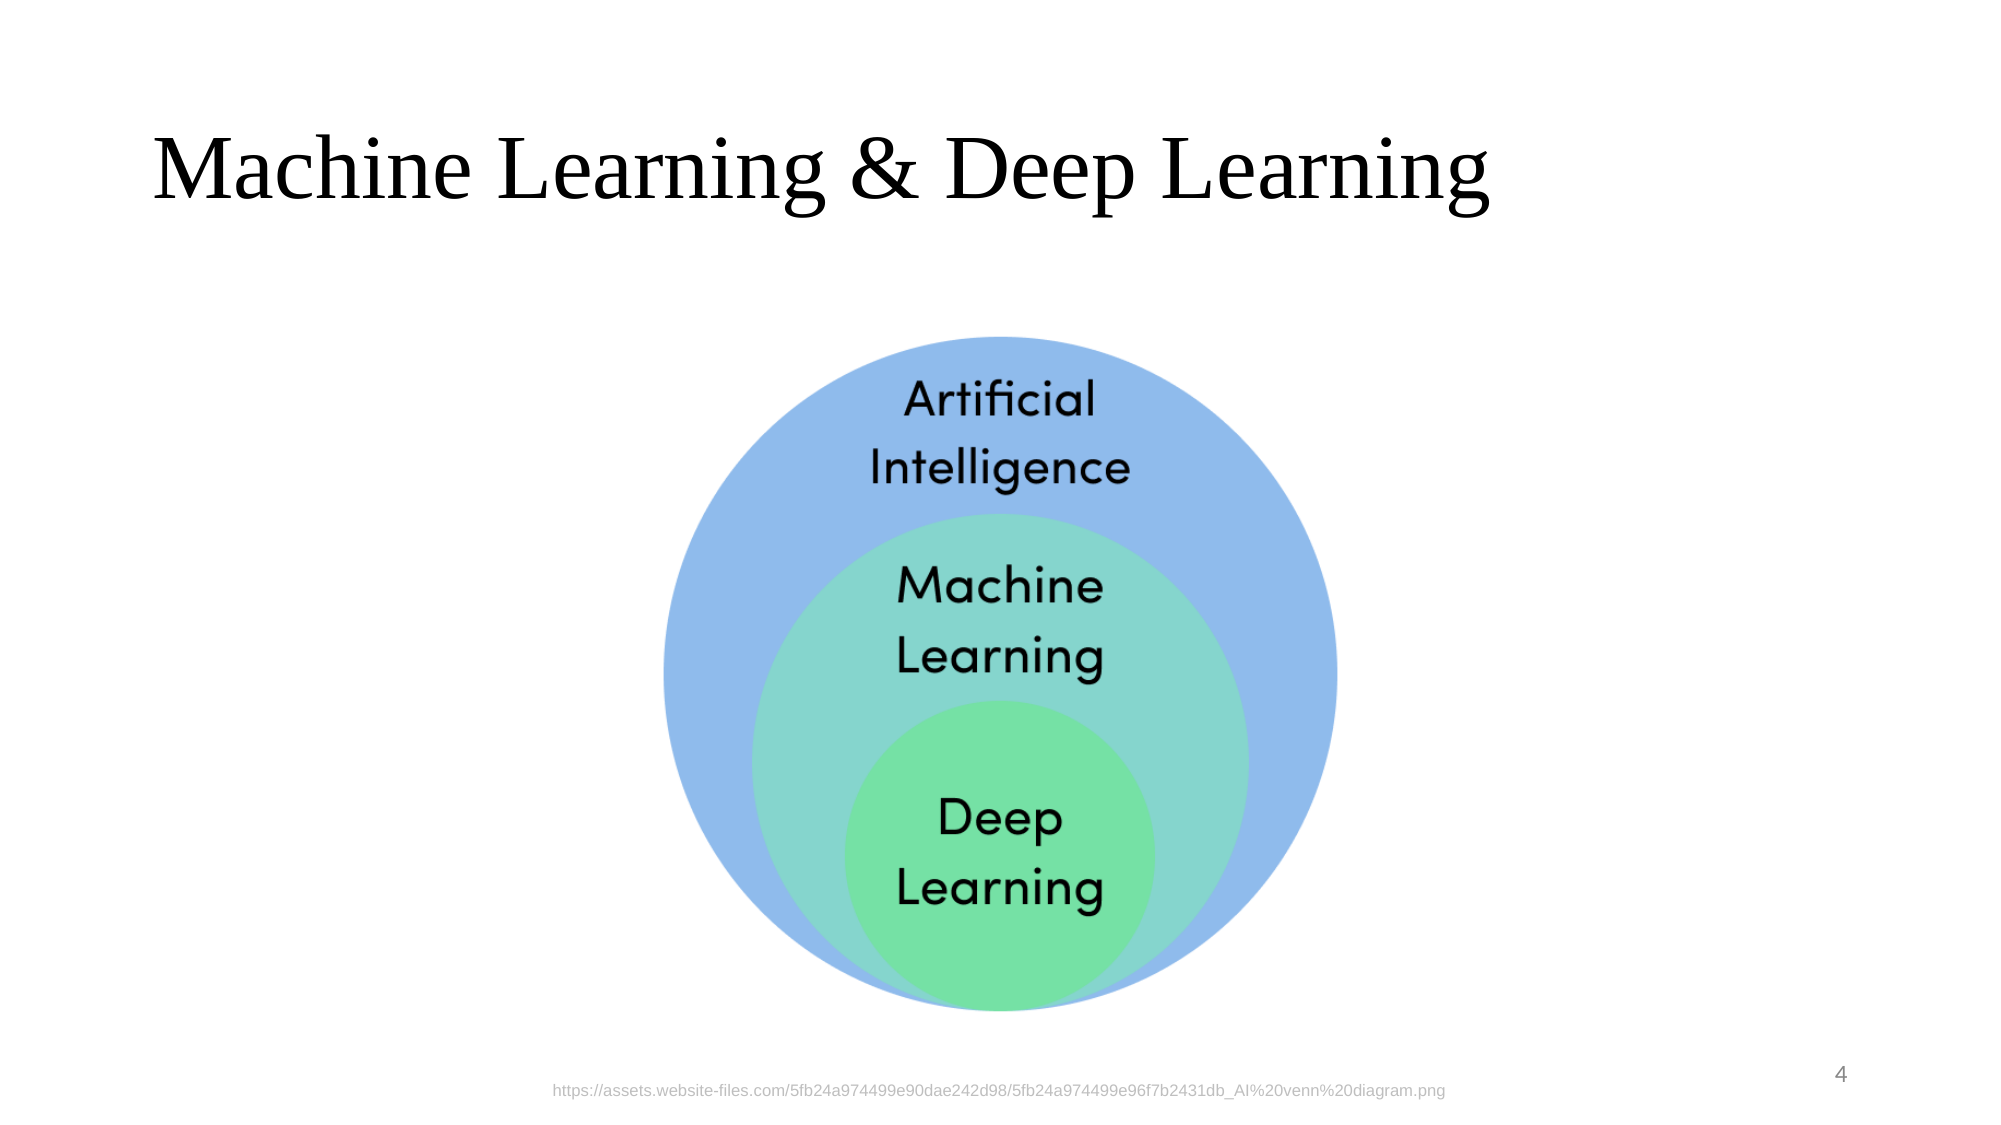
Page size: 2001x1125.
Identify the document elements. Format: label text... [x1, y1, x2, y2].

picture [454, 292, 1546, 1043]
title Machine Learning & Deep Learning [137, 59, 1863, 278]
text_box https://assets.website-files.com/5fb24a974499e90dae242d98/5fb24a974499e96f7b2431db_AI%20venn%20diagram.png [537, 1072, 1462, 1108]
slide_number 4 [1412, 1042, 1863, 1103]
